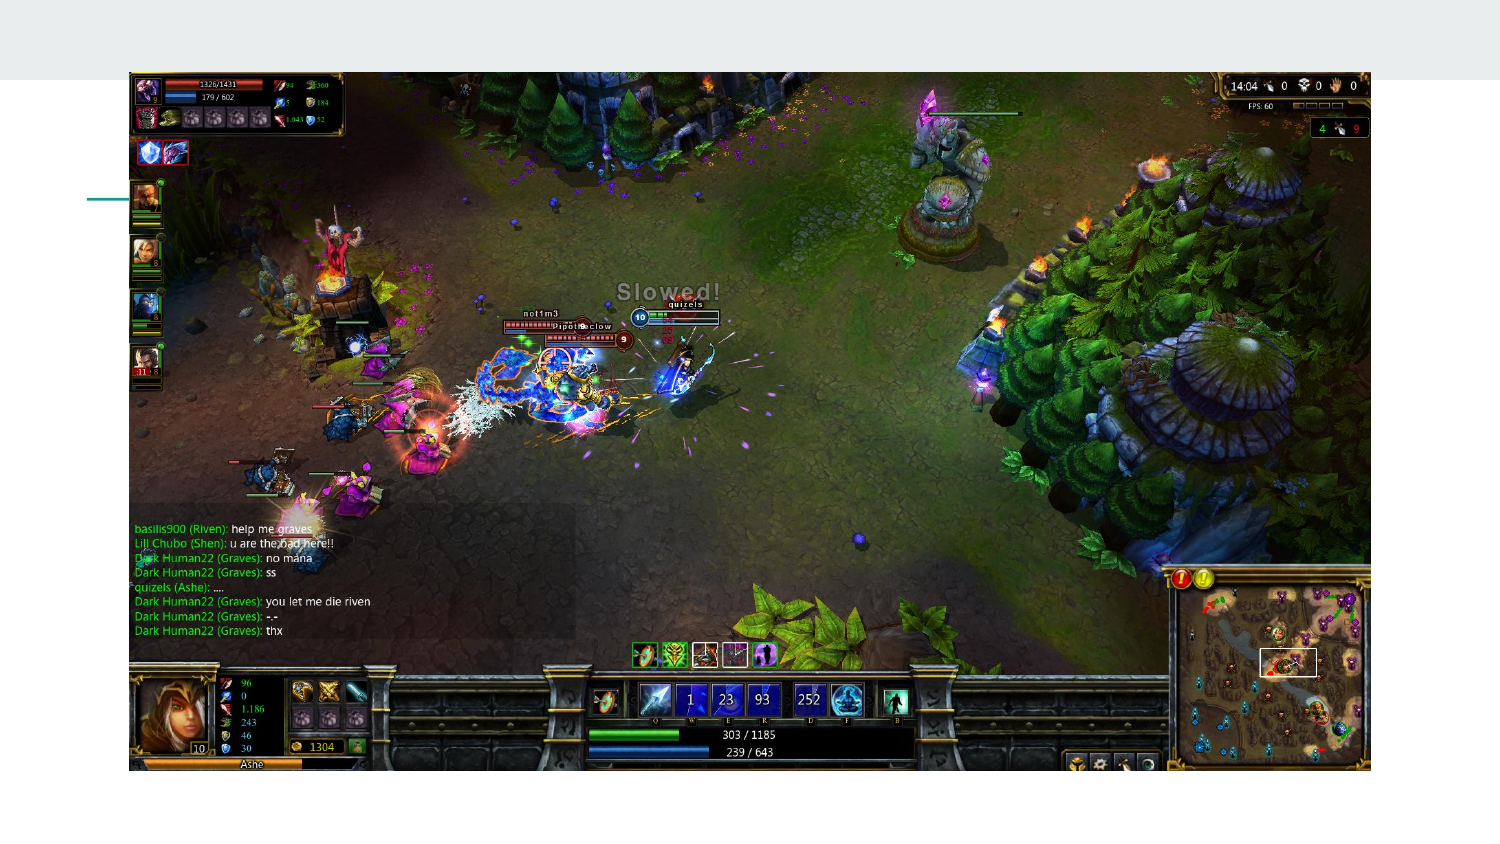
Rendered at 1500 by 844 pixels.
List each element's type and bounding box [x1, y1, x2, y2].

picture [129, 72, 1371, 772]
